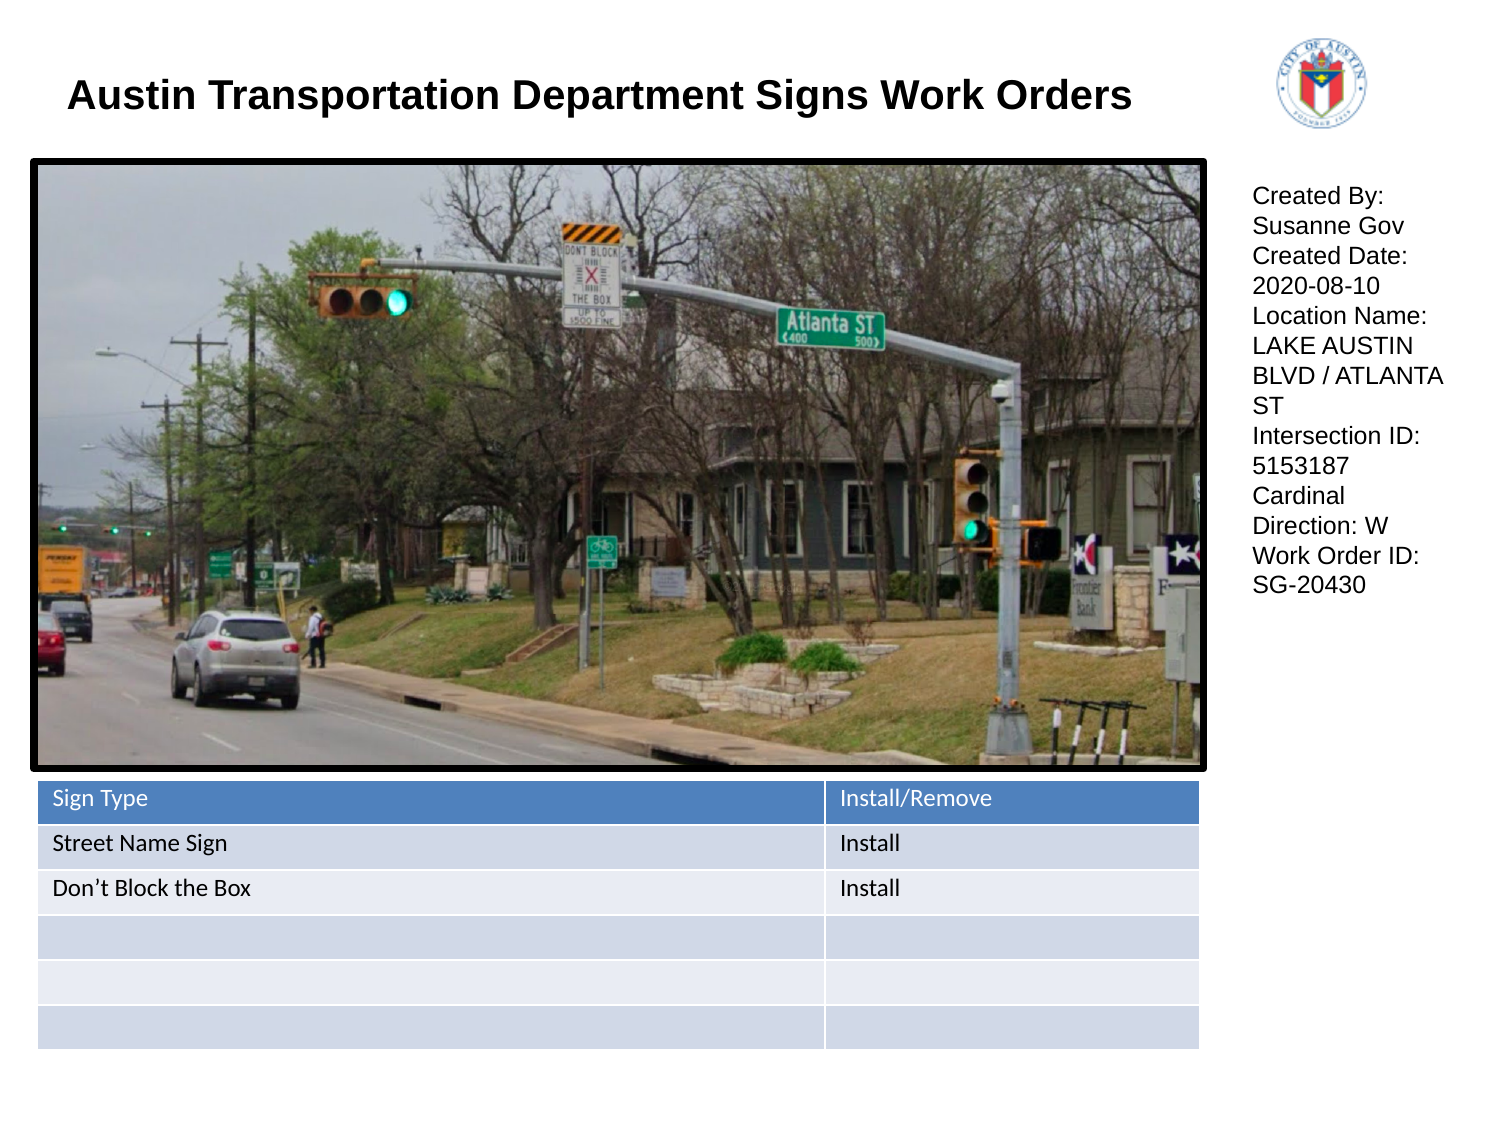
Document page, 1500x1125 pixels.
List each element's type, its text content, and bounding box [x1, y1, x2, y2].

table_header Sign Type [38, 781, 824, 824]
table_cell [826, 961, 1199, 1004]
picture [1274, 37, 1369, 132]
table_cell Don’t Block the Box [38, 871, 824, 914]
picture [37, 164, 1201, 766]
table_cell [38, 1006, 824, 1049]
table_cell [38, 961, 824, 1004]
table_cell [826, 1006, 1199, 1049]
text_box Austin Transportation Department Signs Work Orders [51, 60, 1149, 125]
table_cell [826, 916, 1199, 959]
table_cell [38, 916, 824, 959]
table_cell Install [826, 826, 1199, 869]
text_box Created By: Susanne Gov Created Date: 2020-08-10 Location Name: LAKE AUSTIN BLVD / ATLANTA ST Intersection ID: 5153187 Cardinal Direction: W Work Order ID: SG-20430 [1237, 172, 1463, 607]
table_header Install/Remove [826, 781, 1199, 824]
table_cell Street Name Sign [38, 826, 824, 869]
table_cell Install [826, 871, 1199, 914]
